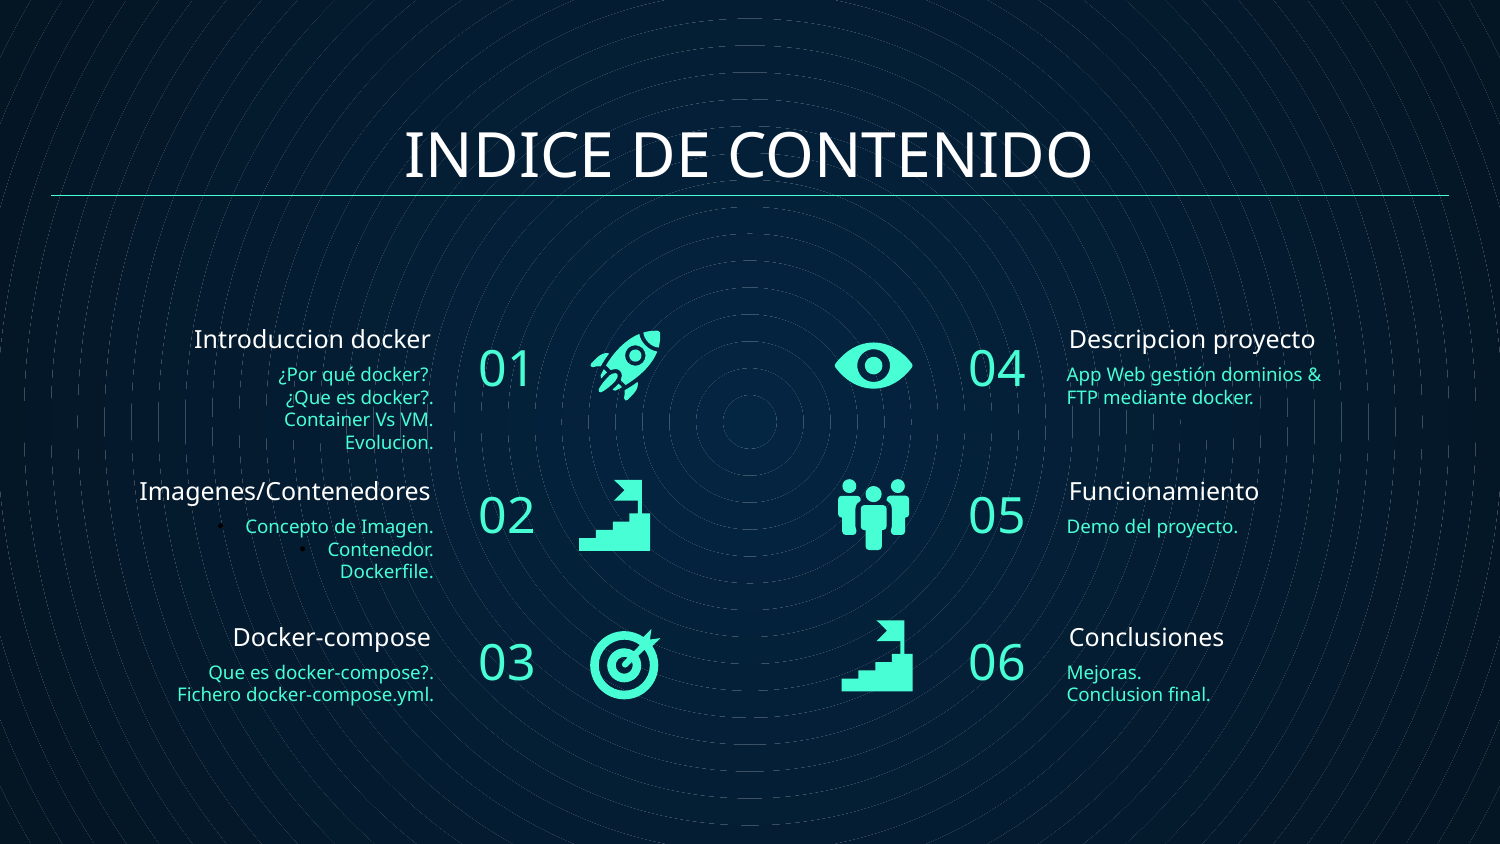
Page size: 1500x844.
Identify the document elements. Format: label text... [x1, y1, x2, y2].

text_box [579, 479, 651, 551]
subtitle Demo del proyecto. [1051, 499, 1362, 583]
title Imagenes/Contenedores [105, 488, 447, 521]
subtitle ¿Por qué docker? ¿Que es docker?. Container Vs VM. Evolucion. [119, 348, 449, 431]
title Conclusiones [1053, 633, 1395, 666]
title INDICE DE CONTENIDO [51, 105, 1449, 195]
title INDICE DE CONTENIDO [51, 202, 1449, 206]
title 05 [847, 458, 1041, 559]
title 01 [463, 311, 657, 412]
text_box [589, 330, 661, 401]
title 06 [847, 606, 1041, 706]
text_box [590, 629, 661, 700]
subtitle Concepto de Imagen. Contenedor. Dockerfile. [119, 499, 449, 583]
title Introduccion docker [105, 336, 447, 369]
title Funcionamiento [1053, 488, 1395, 521]
text_box [834, 342, 913, 389]
title 04 [847, 311, 1041, 412]
title 02 [463, 458, 657, 559]
title Docker-compose [105, 633, 447, 666]
title 03 [463, 606, 657, 706]
title Descripcion proyecto [1053, 336, 1395, 369]
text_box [837, 478, 910, 551]
text_box [841, 620, 913, 692]
subtitle Que es docker-compose?. Fichero docker-compose.yml. [119, 645, 449, 728]
subtitle App Web gestión dominios & FTP mediante docker. [1051, 348, 1362, 431]
subtitle Mejoras. Conclusion final. [1051, 645, 1362, 728]
